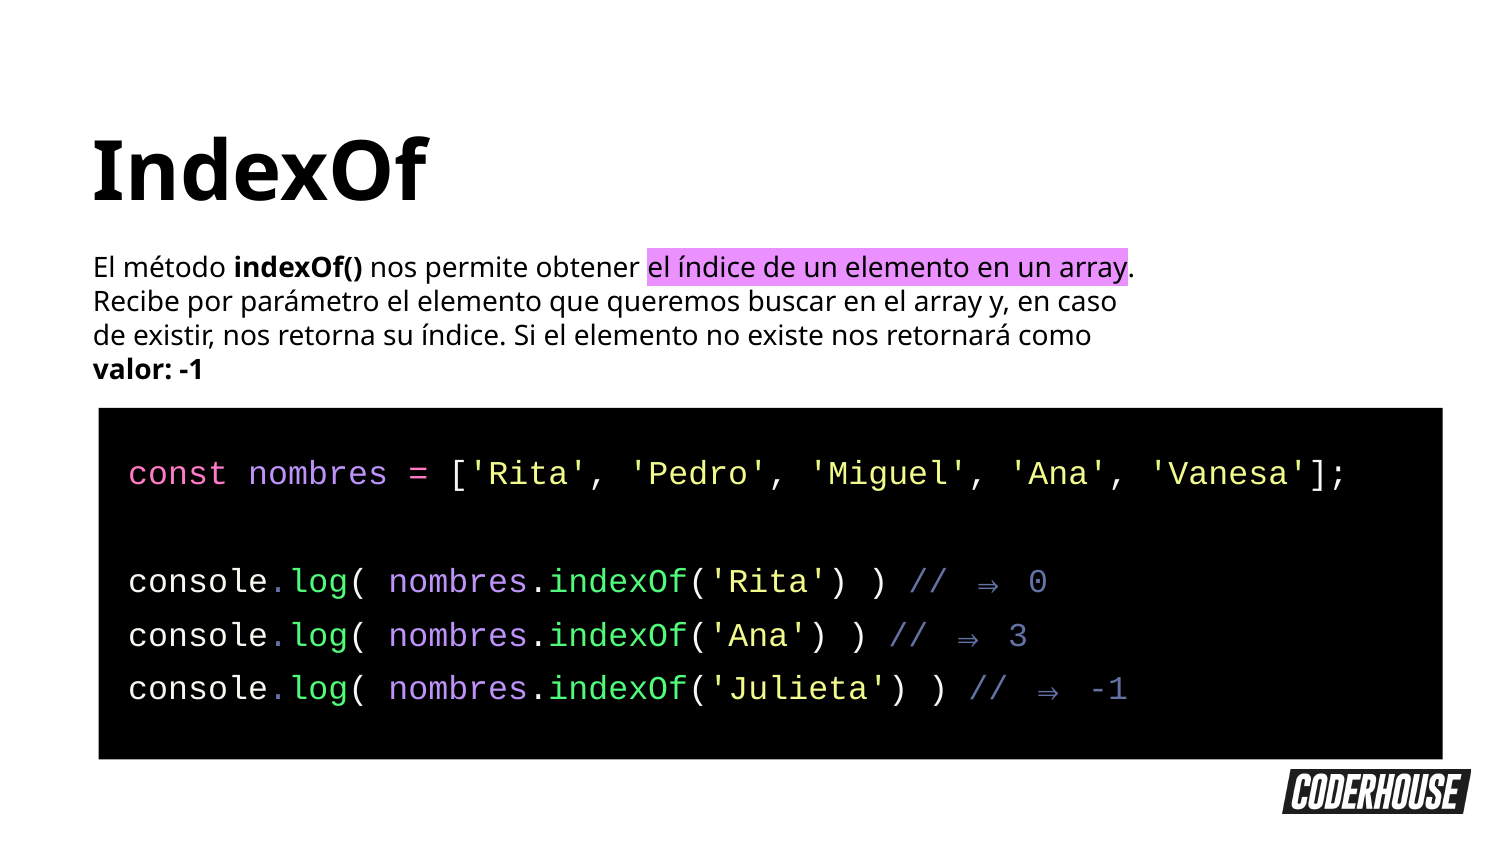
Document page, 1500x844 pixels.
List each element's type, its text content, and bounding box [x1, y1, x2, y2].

text_box const nombres = ['Rita', 'Pedro', 'Miguel', 'Ana', 'Vanesa']; console.log( nombres.indexOf('Rita') ) // ⇒ 0 console.log( nombres.indexOf('Ana') ) // ⇒ 3 console.log( nombres.indexOf('Julieta') ) // ⇒ -1 [98, 407, 1443, 760]
text_box El método indexOf() nos permite obtener el índice de un elemento en un array. Recibe por parámetro el elemento que queremos buscar en el array y, en caso de existir, nos retorna su índice. Si el elemento no existe nos retornará como valor: -1 [77, 234, 1422, 400]
picture [1281, 769, 1471, 814]
text_box IndexOf [77, 113, 1422, 234]
